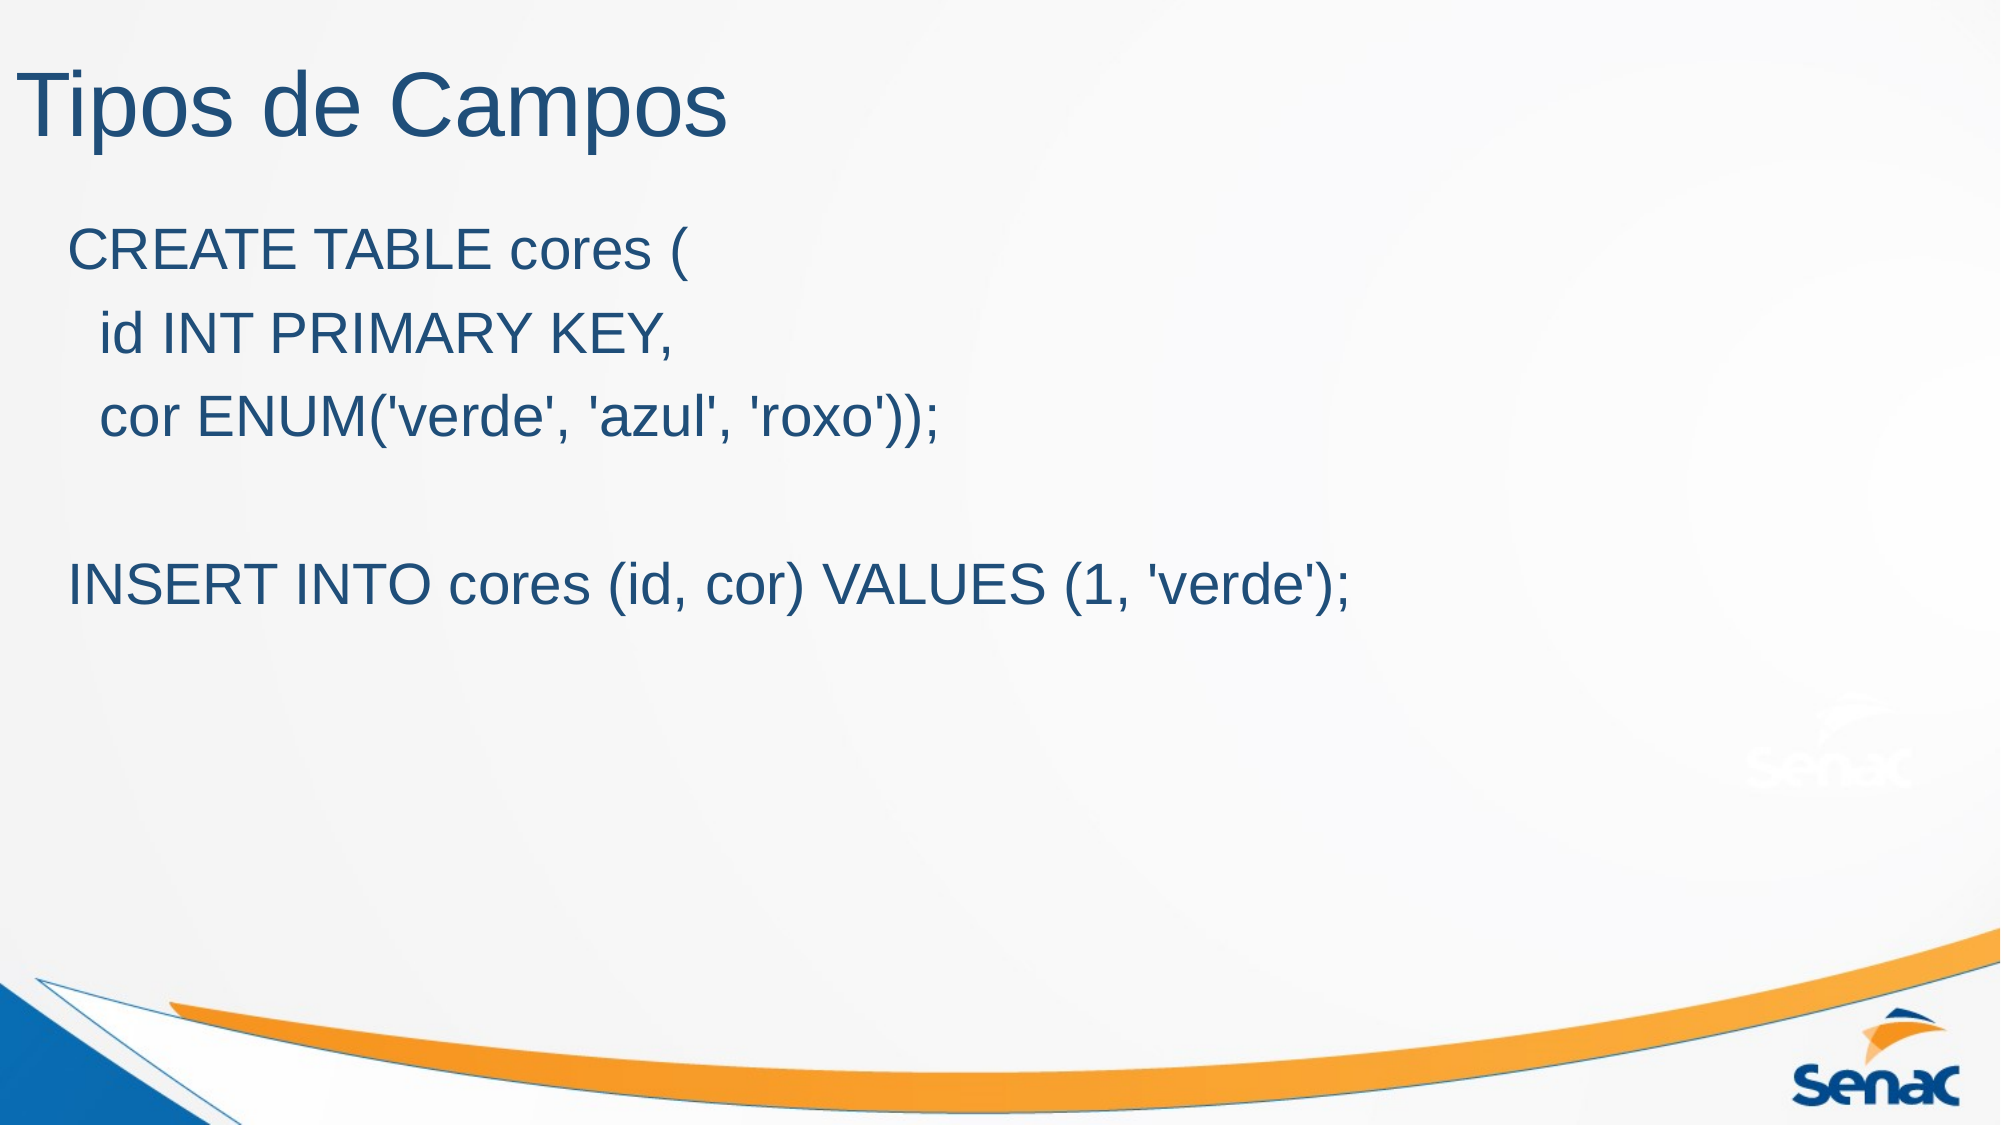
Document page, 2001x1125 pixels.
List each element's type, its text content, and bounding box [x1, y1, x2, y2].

picture [0, 0, 2001, 1125]
title Tipos de Campos [0, 36, 1973, 178]
list CREATE TABLE cores ( id INT PRIMARY KEY, cor ENUM('verde', 'azul', 'roxo')); INSERT INTO cores (id, cor) VALUES (1, 'verde'); [52, 211, 1973, 926]
